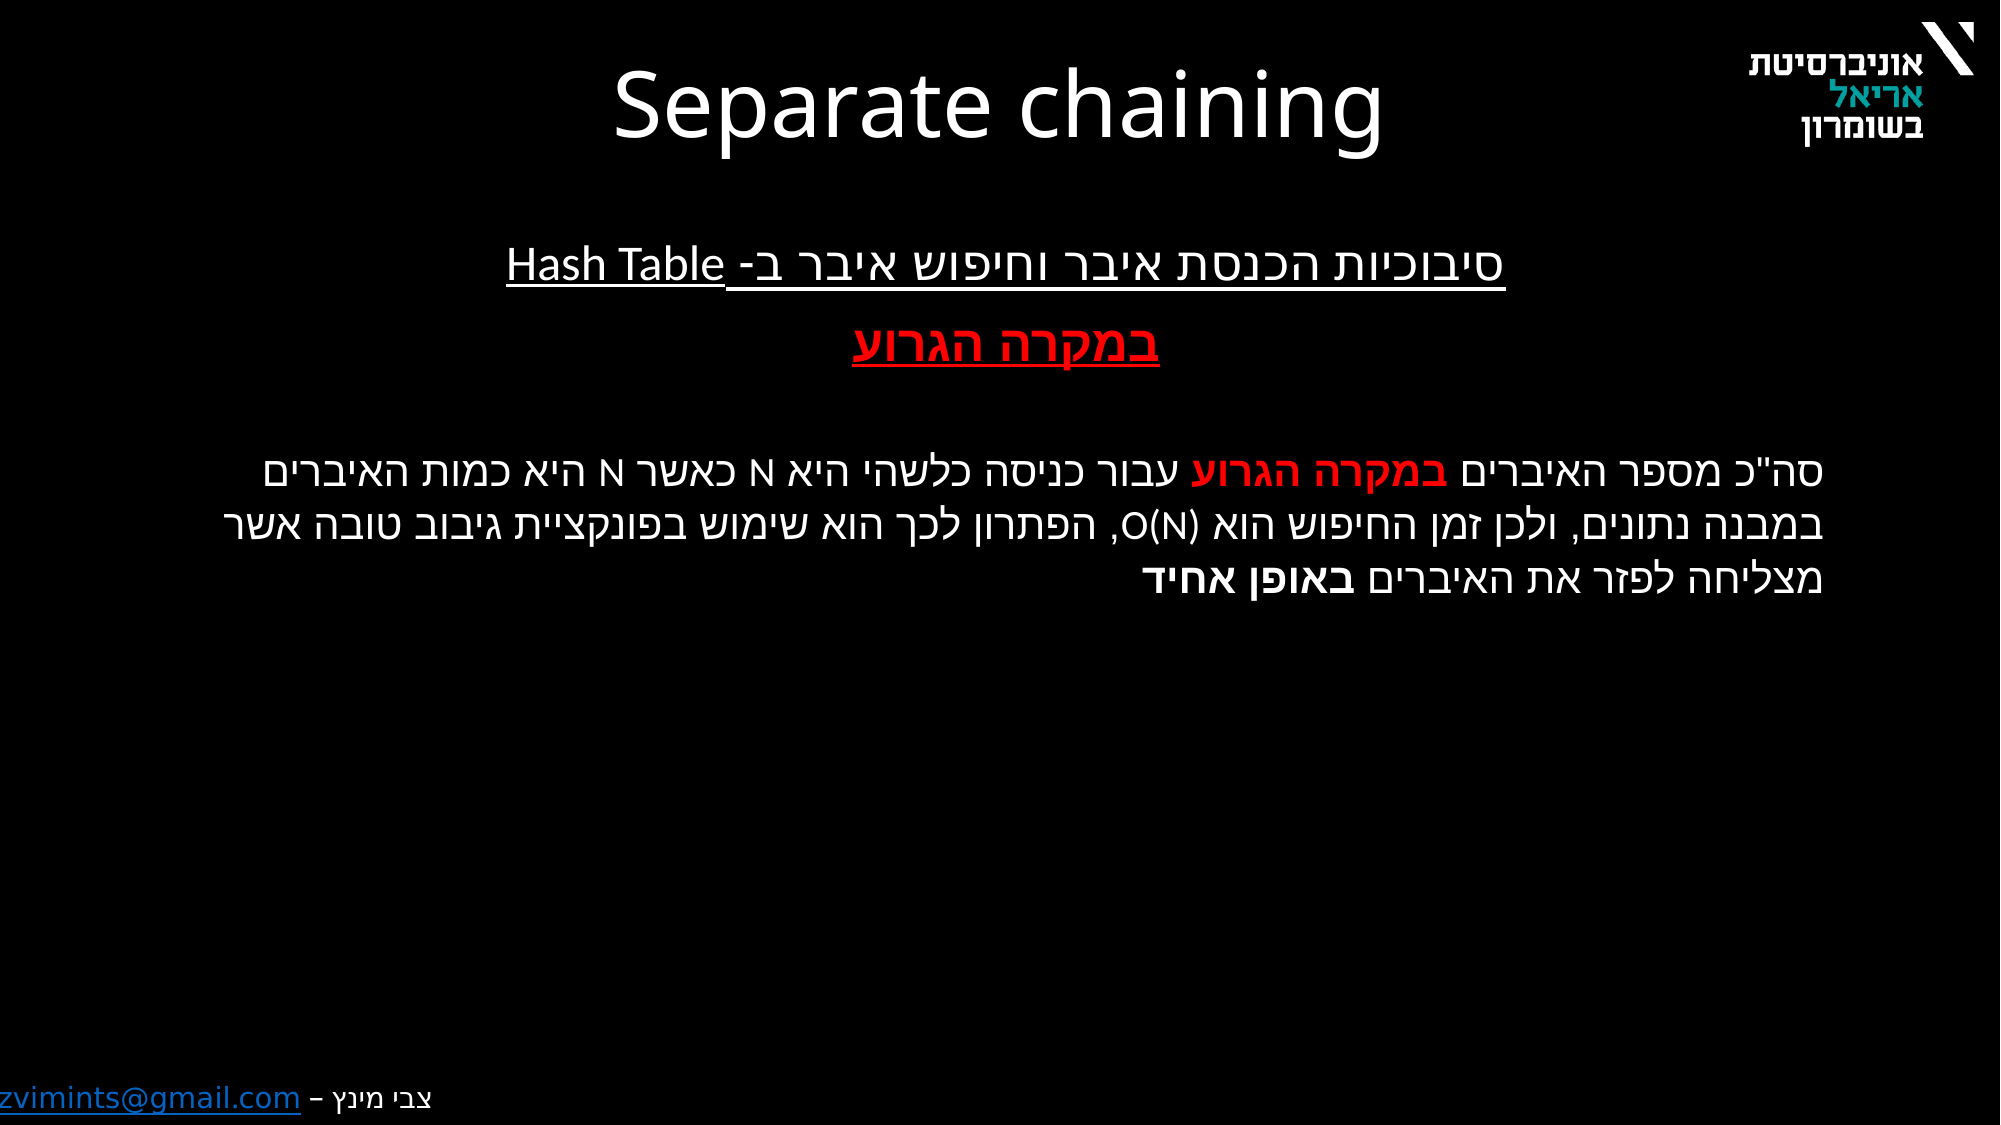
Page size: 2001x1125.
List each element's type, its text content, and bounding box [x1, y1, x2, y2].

picture [1749, 22, 1974, 147]
text_box סיבוכיות הכנסת איבר וחיפוש איבר ב- Hash Table במקרה הגרוע סה"כ מספר האיברים במקרה הגרוע עבור כניסה כלשהי היא N כאשר N היא כמות האיברים במבנה נתונים, ולכן זמן החיפוש הוא O(N), הפתרון לכך הוא שימוש בפונקציית גיבוב טובה אשר מצליחה לפזר את האיברים באופן אחיד [172, 218, 1840, 610]
text_box צבי מינץ – zvimints@gmail.com [0, 1073, 958, 1125]
text_box Separate chaining [597, 38, 1403, 164]
